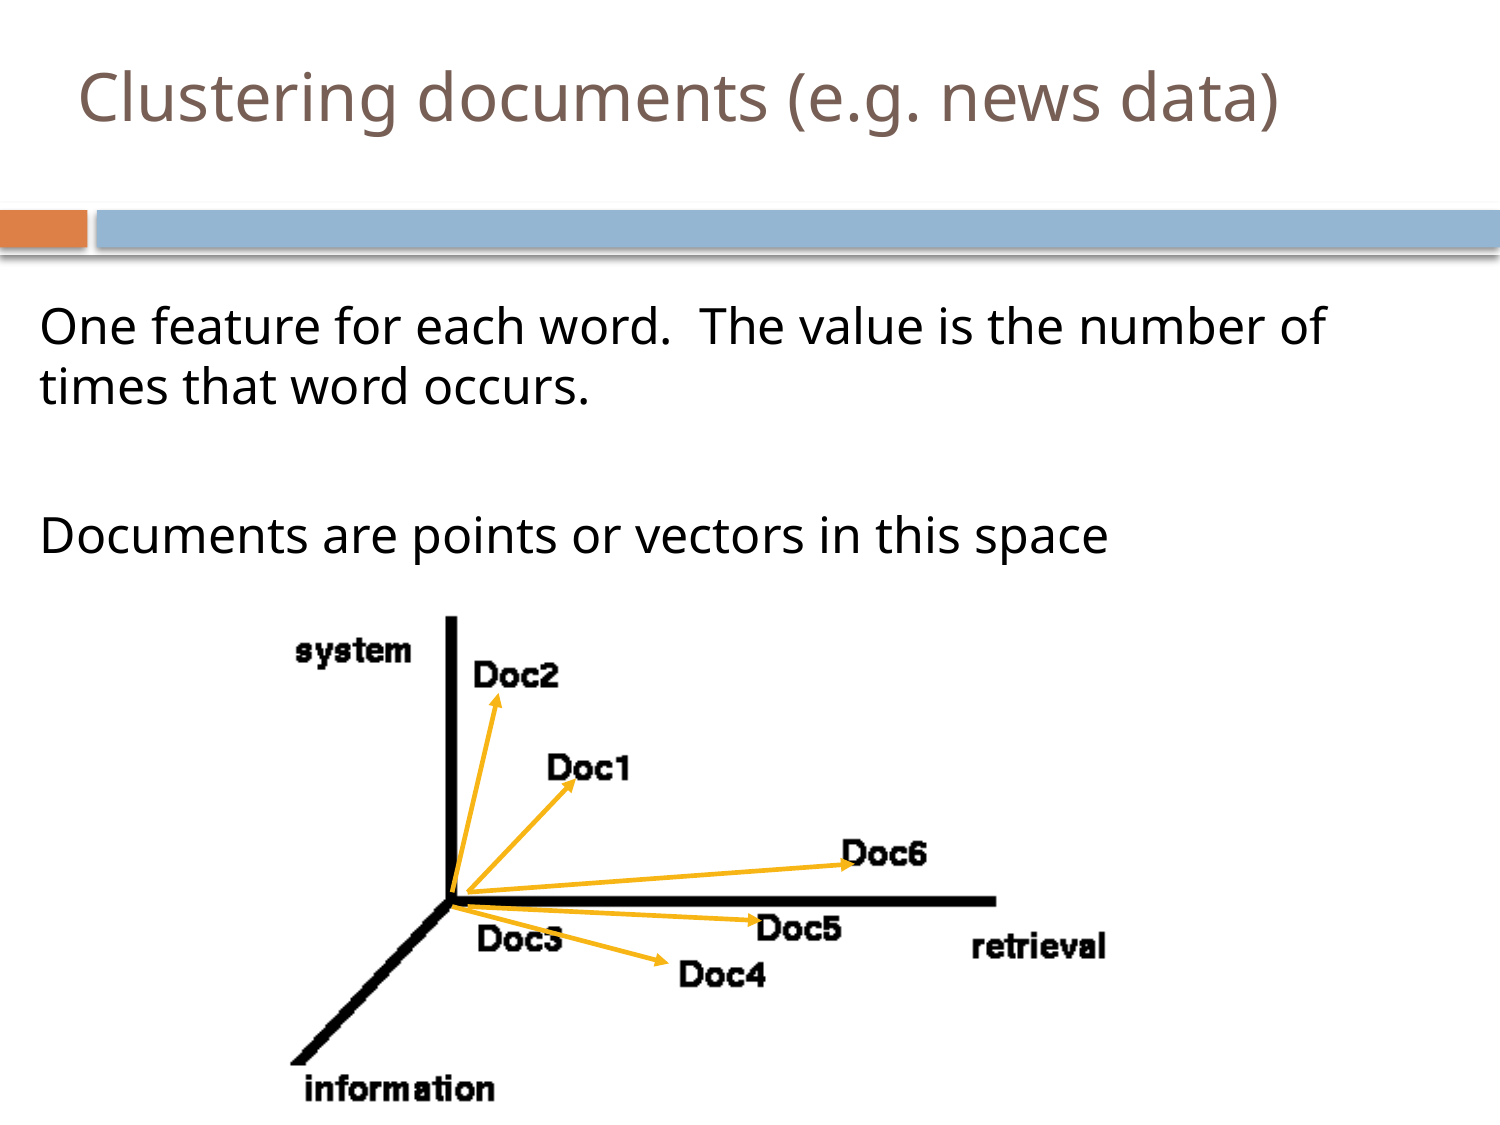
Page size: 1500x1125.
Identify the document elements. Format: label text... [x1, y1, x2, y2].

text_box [287, 613, 1113, 1115]
list One feature for each word. The value is the number of times that word occurs. Documents are points or vectors in this space [24, 287, 1438, 625]
title Clustering documents (e.g. news data) [62, 13, 1400, 176]
